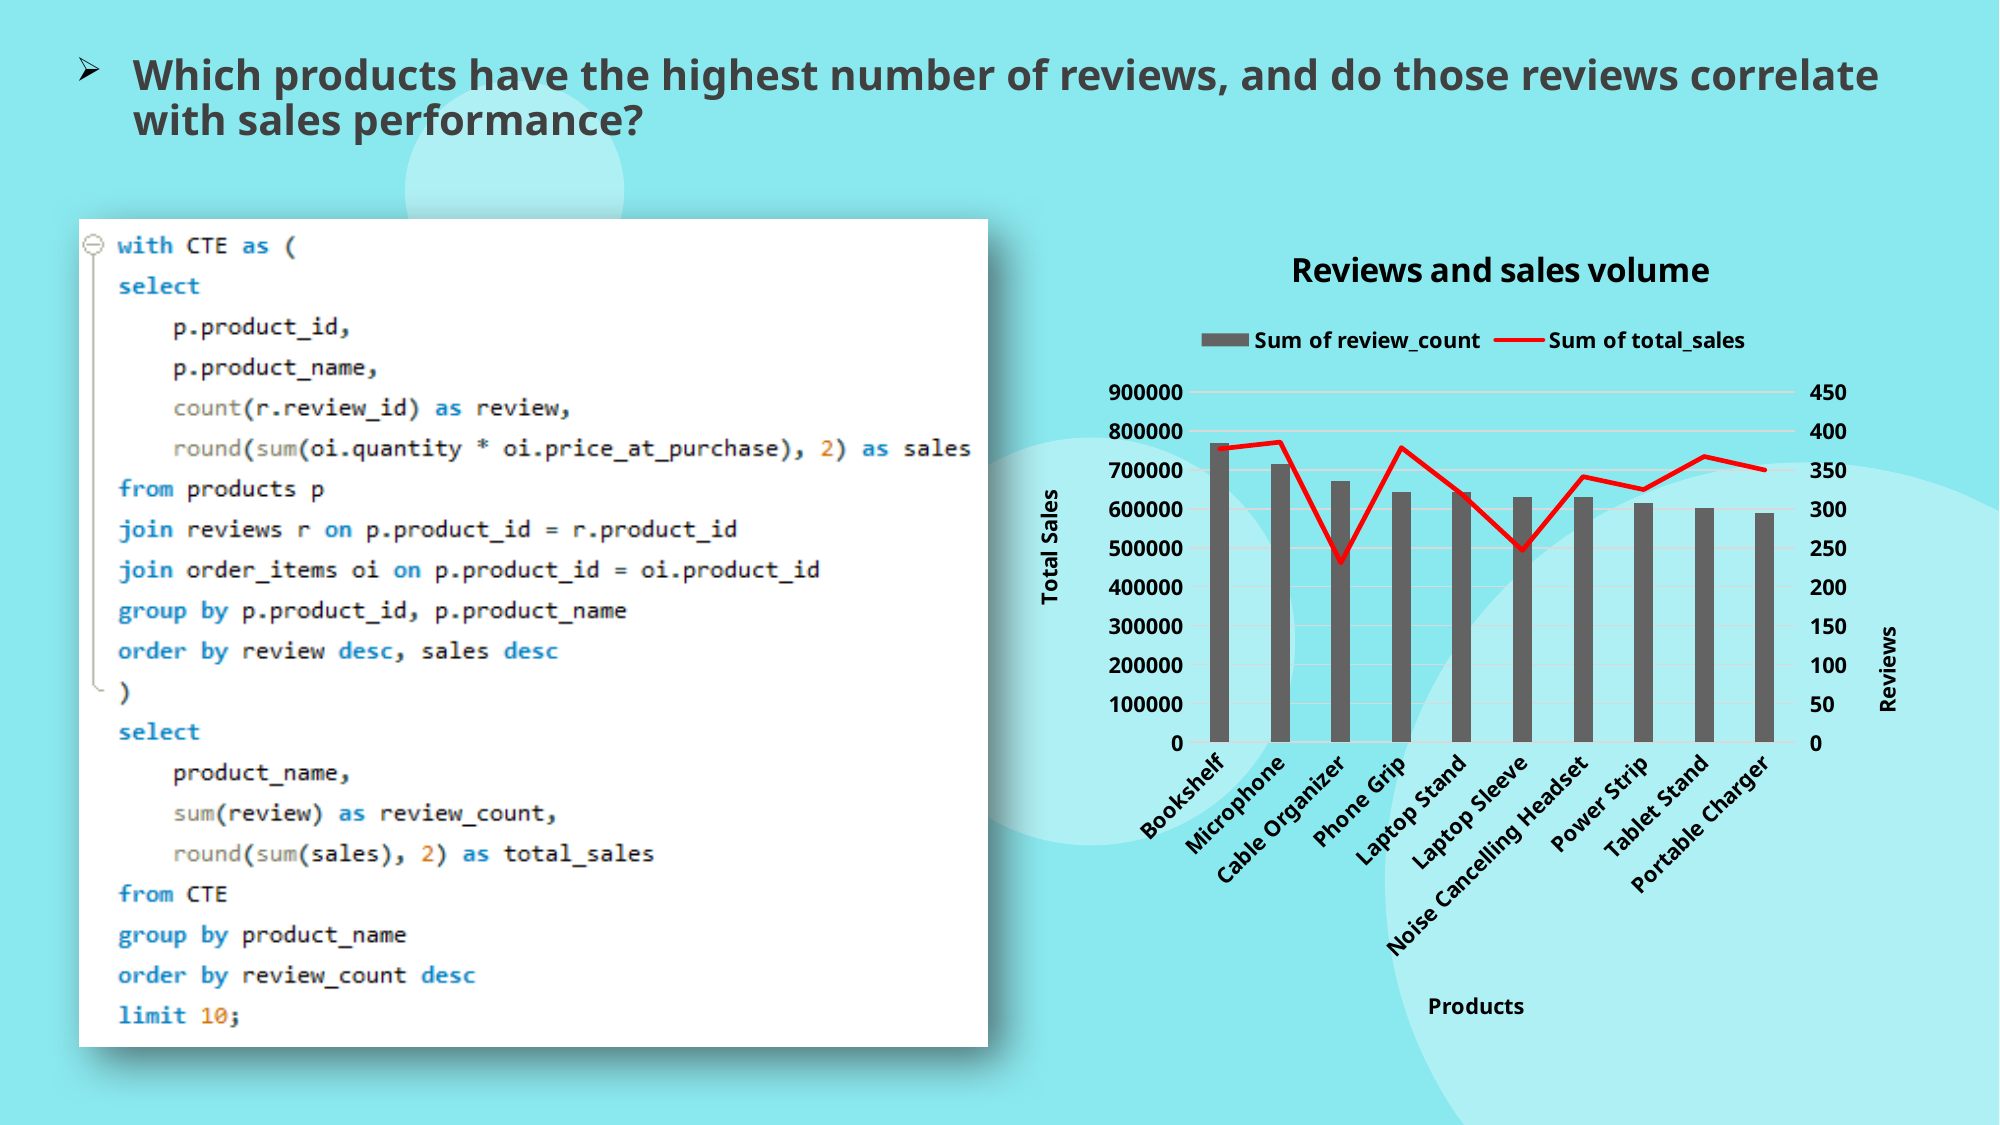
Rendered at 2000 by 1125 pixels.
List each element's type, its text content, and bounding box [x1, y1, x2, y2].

picture [79, 219, 988, 1047]
chart [1020, 219, 1927, 1047]
list Which products have the highest number of reviews, and do those reviews correlate with sales performance? [76, 40, 1966, 159]
